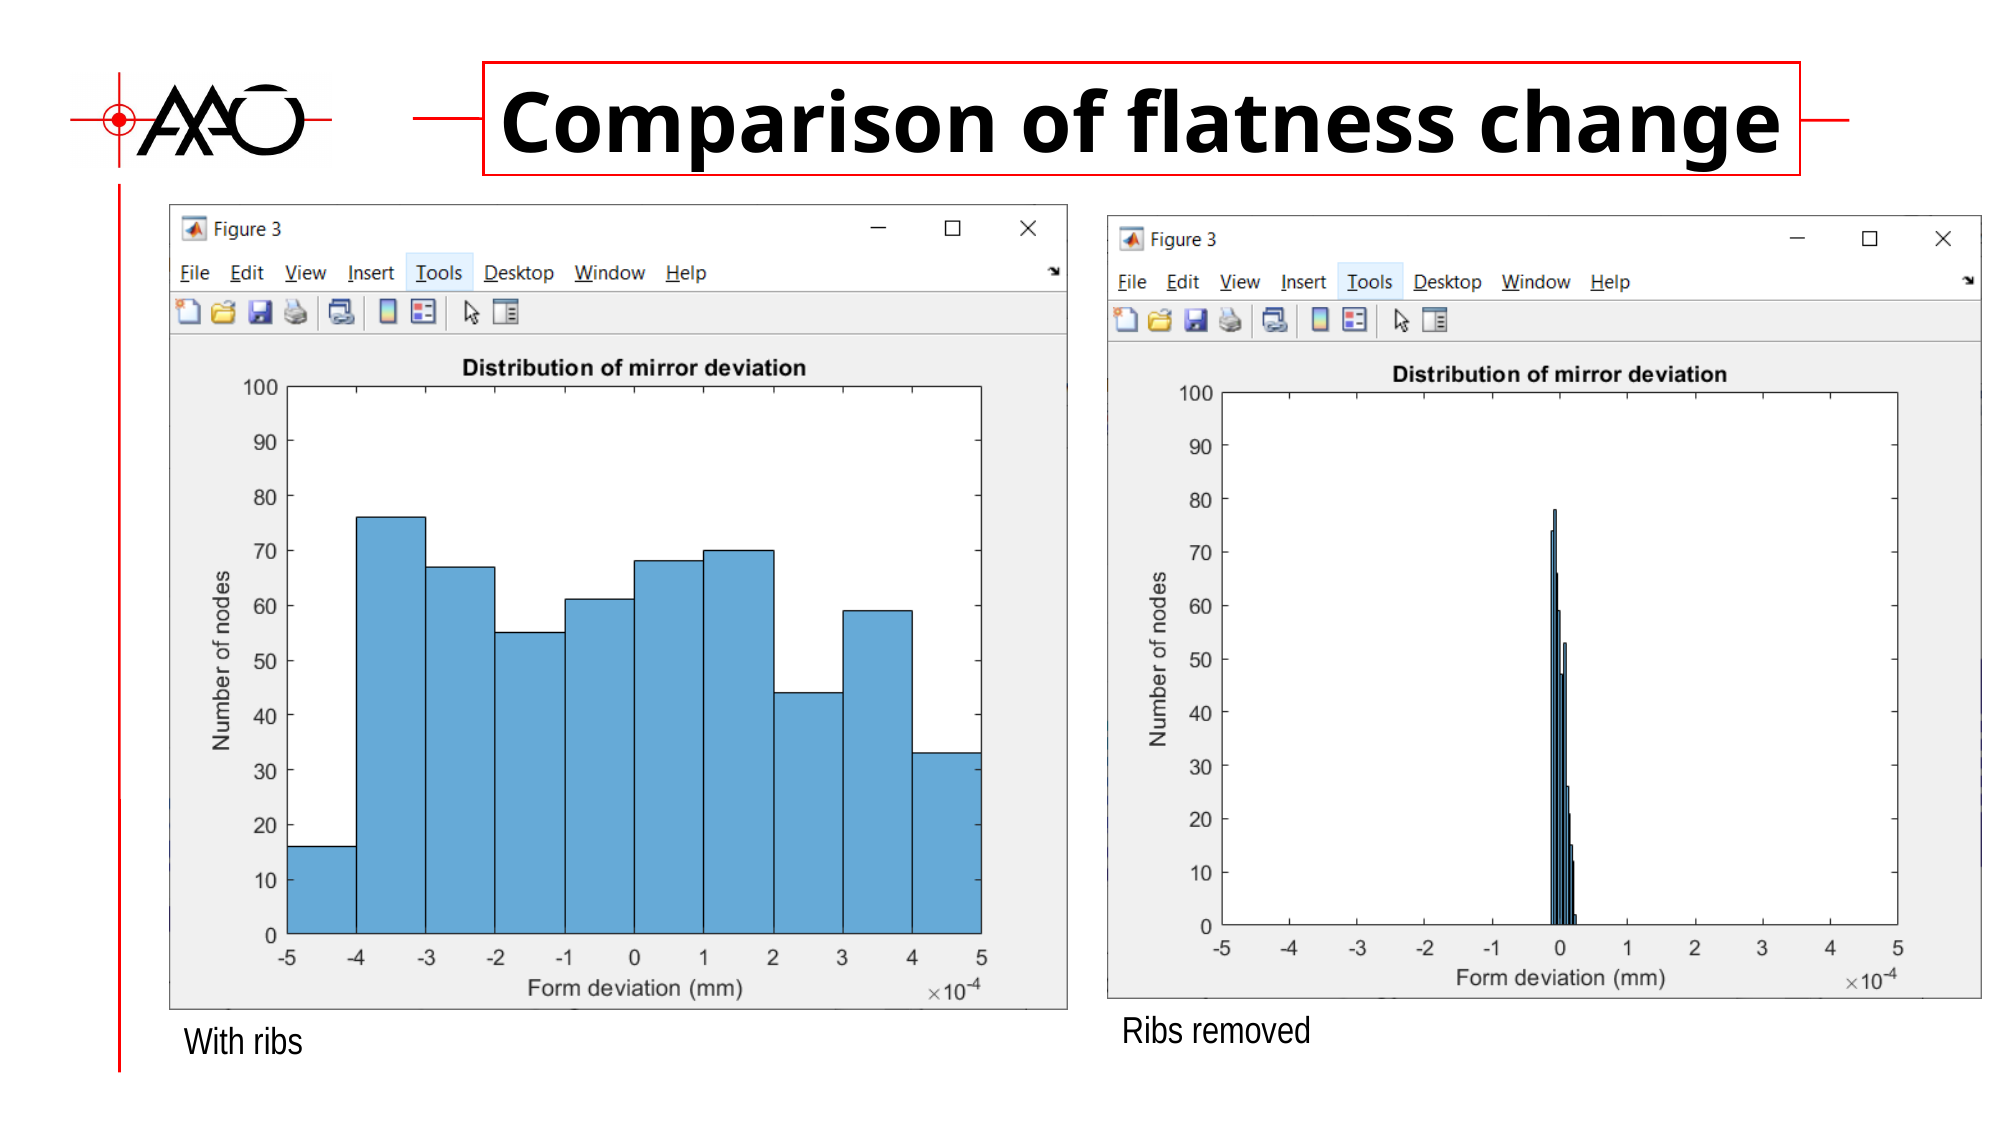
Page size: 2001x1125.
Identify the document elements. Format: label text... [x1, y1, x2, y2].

text_box Ribs removed [1107, 1007, 1982, 1059]
picture [70, 72, 332, 168]
title Comparison of flatness change [482, 61, 1801, 176]
picture [168, 204, 1068, 1010]
text_box With ribs [168, 1018, 1044, 1070]
picture [1106, 214, 1983, 1000]
